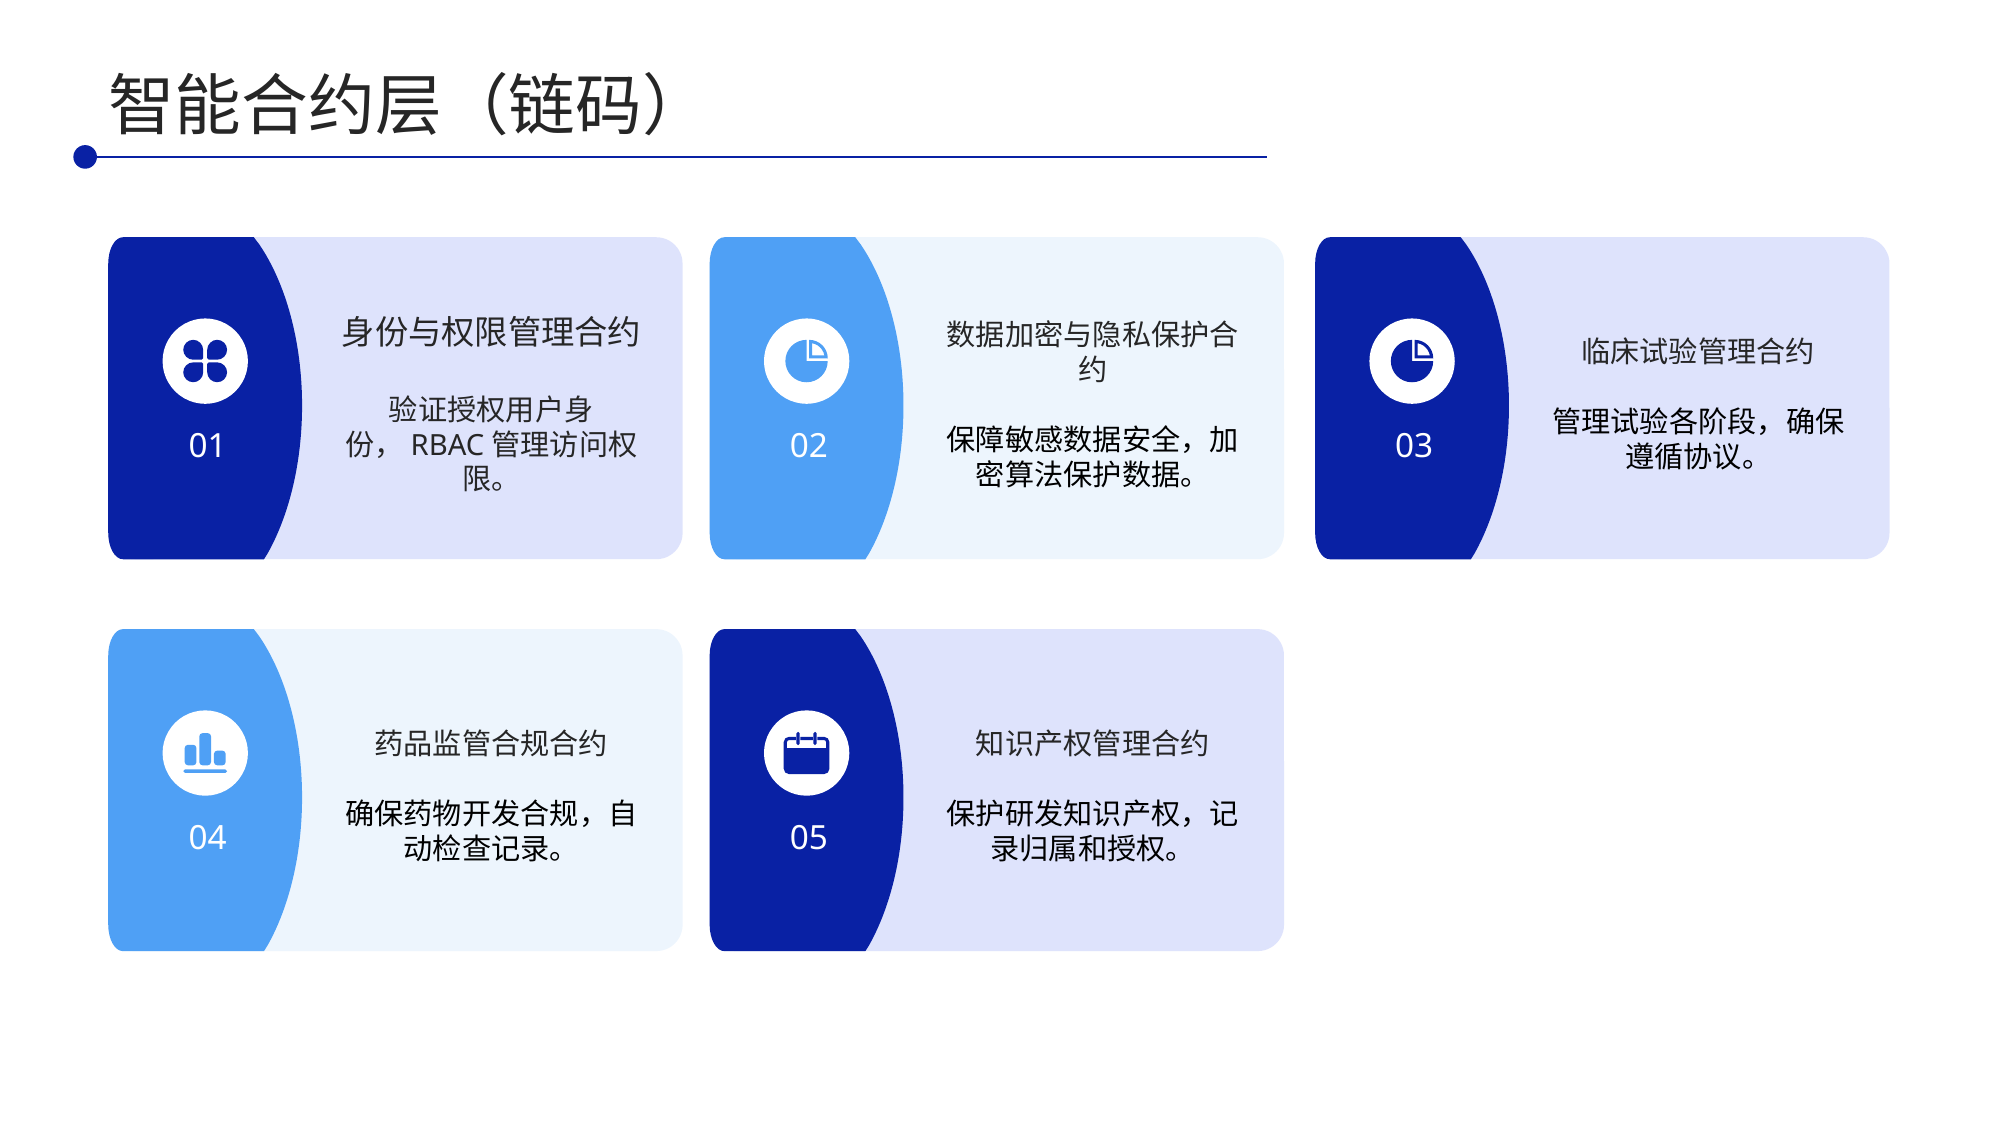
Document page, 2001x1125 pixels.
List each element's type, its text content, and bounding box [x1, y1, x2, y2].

text_box [1390, 339, 1434, 383]
text_box 药品监管合规合约 确保药物开发合规，自动检查记录。 [320, 654, 663, 937]
text_box [763, 710, 850, 796]
text_box [785, 339, 828, 383]
text_box [108, 629, 303, 952]
text_box [763, 318, 850, 404]
text_box 04 [110, 808, 305, 906]
text_box [709, 629, 904, 952]
text_box [207, 362, 228, 383]
text_box 身份与权限管理合约 验证授权用户身份，RBAC管理访问权限。 [320, 262, 663, 545]
text_box 01 [110, 416, 305, 514]
text_box [1369, 318, 1455, 404]
text_box [1462, 237, 1890, 560]
text_box 数据加密与隐私保护合约 保障敏感数据安全，加密算法保护数据。 [921, 262, 1264, 545]
text_box [856, 237, 1285, 560]
text_box [162, 318, 248, 404]
text_box [783, 731, 830, 775]
text_box [856, 629, 1285, 952]
text_box 临床试验管理合约 管理试验各阶段，确保遵循协议。 [1527, 262, 1870, 545]
text_box [709, 237, 904, 560]
text_box [255, 629, 683, 952]
text_box 05 [711, 808, 906, 906]
text_box [183, 362, 204, 383]
text_box 03 [1317, 416, 1512, 514]
text_box [108, 237, 303, 560]
text_box 02 [711, 416, 906, 514]
text_box [207, 339, 228, 360]
text_box 知识产权管理合约 保护研发知识产权，记录归属和授权。 [921, 654, 1264, 937]
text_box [162, 710, 248, 796]
text_box 智能合约层（链码） [108, 64, 1890, 142]
text_box [255, 237, 683, 560]
text_box [73, 145, 97, 169]
text_box [183, 339, 204, 360]
text_box [1315, 237, 1509, 560]
